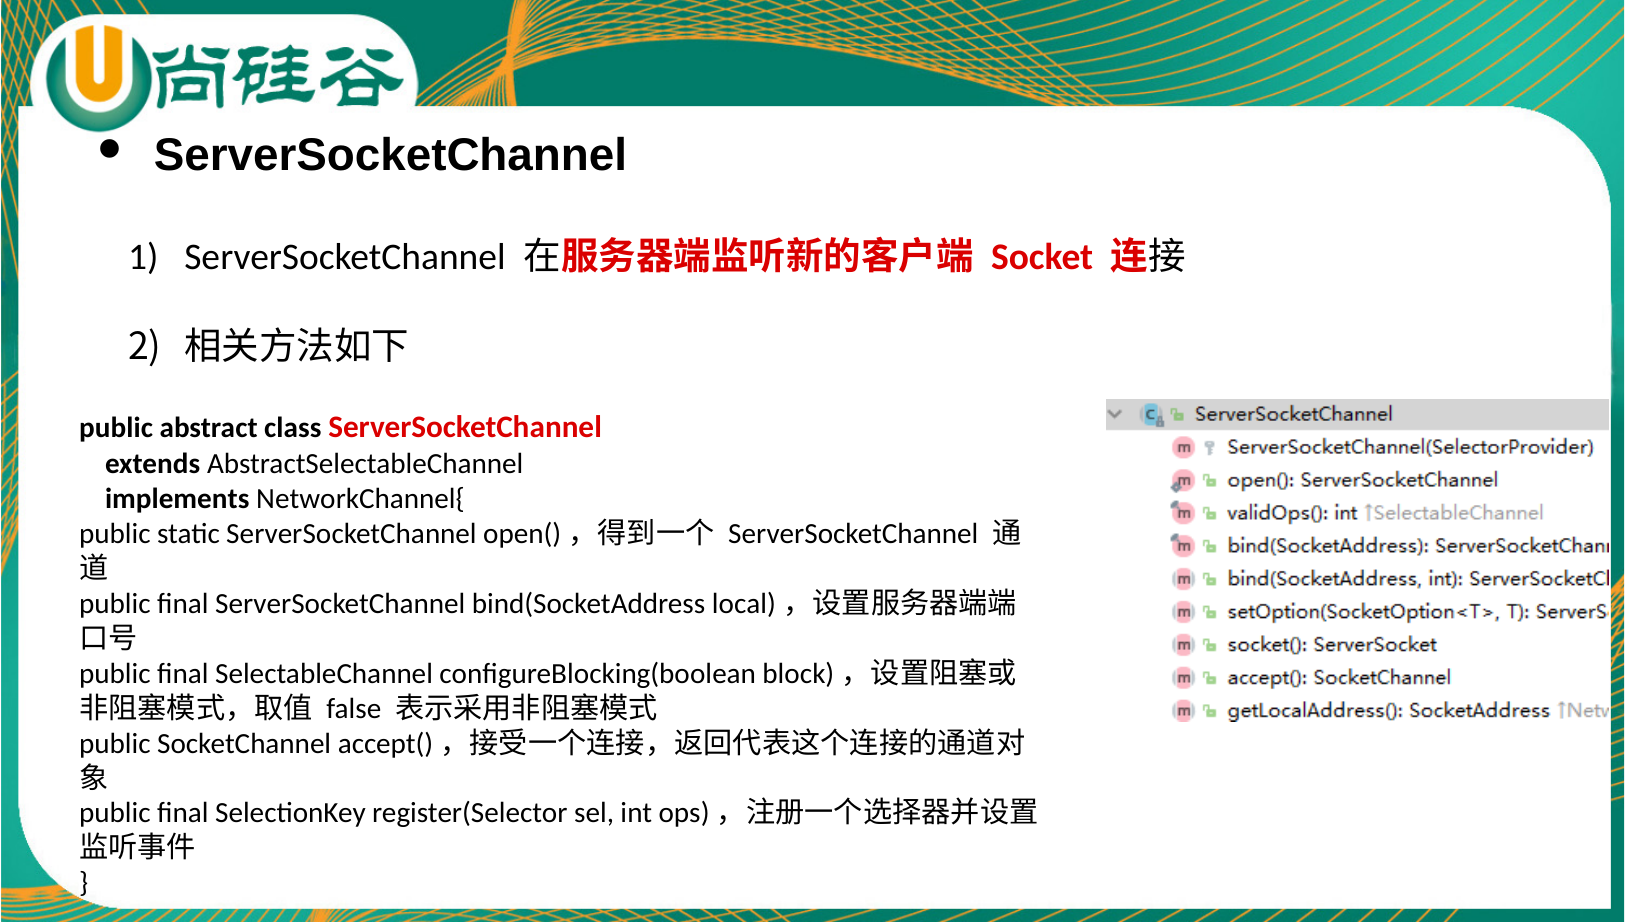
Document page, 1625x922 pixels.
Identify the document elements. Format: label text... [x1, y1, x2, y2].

text_box public abstract class ServerSocketChannel extends AbstractSelectableChannel implements NetworkChannel{ public static ServerSocketChannel open()，得到一个 ServerSocketChannel 通道 public final ServerSocketChannel bind(SocketAddress local)，设置服务器端端口号 public final SelectableChannel configureBlocking(boolean block)，设置阻塞或非阻塞模式，取值 false 表示采用非阻塞模式 public SocketChannel accept()，接受一个连接，返回代表这个连接的通道对象 public final SelectionKey register(Selector sel, int ops)，注册一个选择器并设置监听事件 } [64, 399, 1058, 907]
picture [0, 0, 1625, 922]
text_box ServerSocketChannel 在服务器端监听新的客户端 Socket 连接 相关方法如下 [113, 224, 1560, 420]
text_box ServerSocketChannel [82, 123, 1375, 188]
